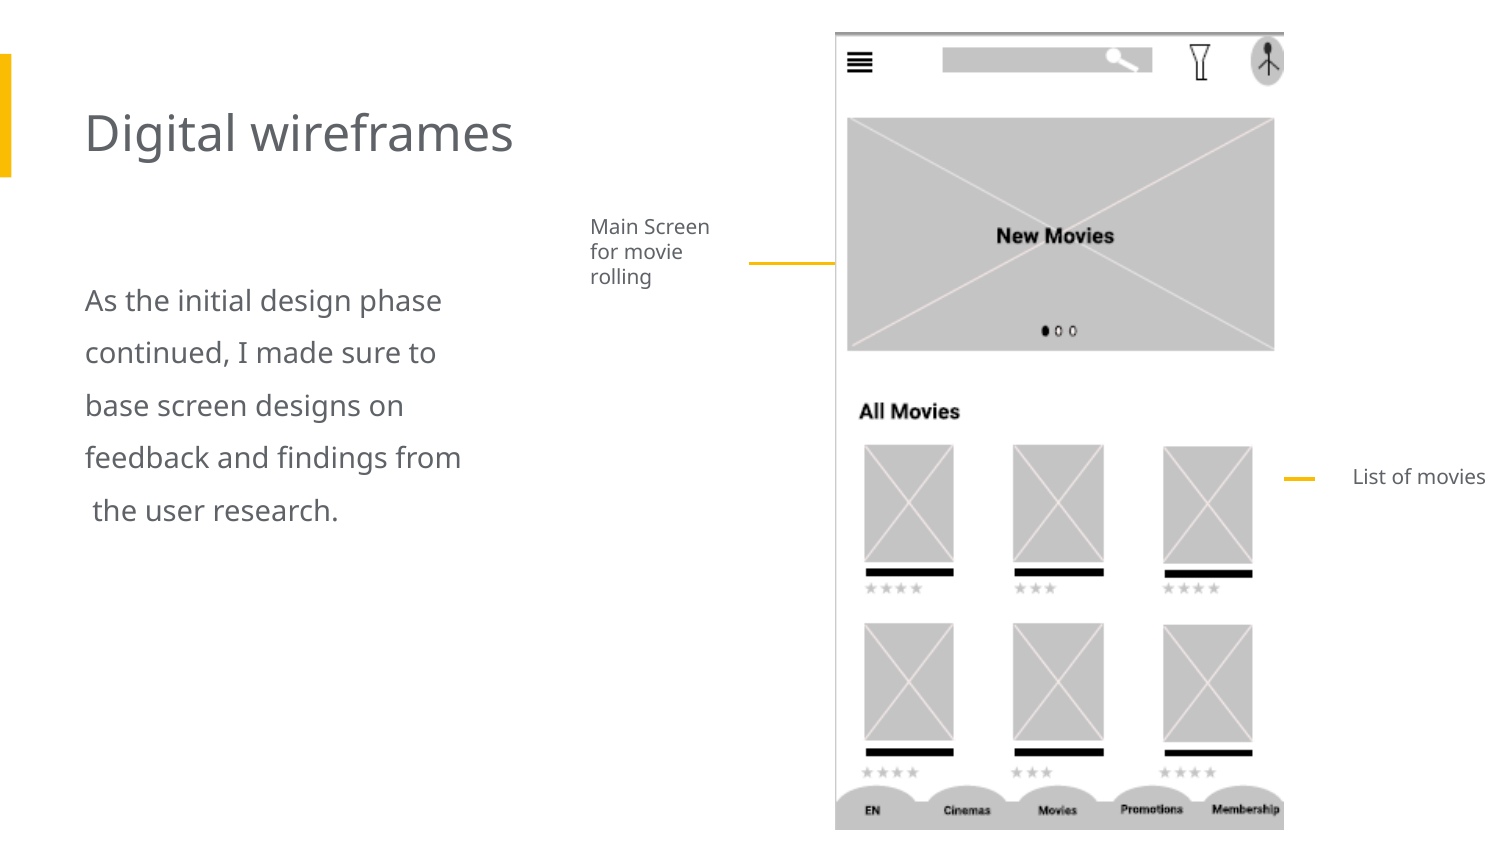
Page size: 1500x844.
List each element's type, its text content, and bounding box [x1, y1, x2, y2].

picture [835, 32, 1285, 830]
text_box List of movies [1337, 451, 1500, 502]
text_box As the initial design phase continued, I made sure to base screen designs on feedback and findings from the user research. [84, 249, 483, 595]
text_box Digital wireframes [84, 85, 830, 176]
text_box Main Screen for movie rolling [575, 198, 756, 304]
